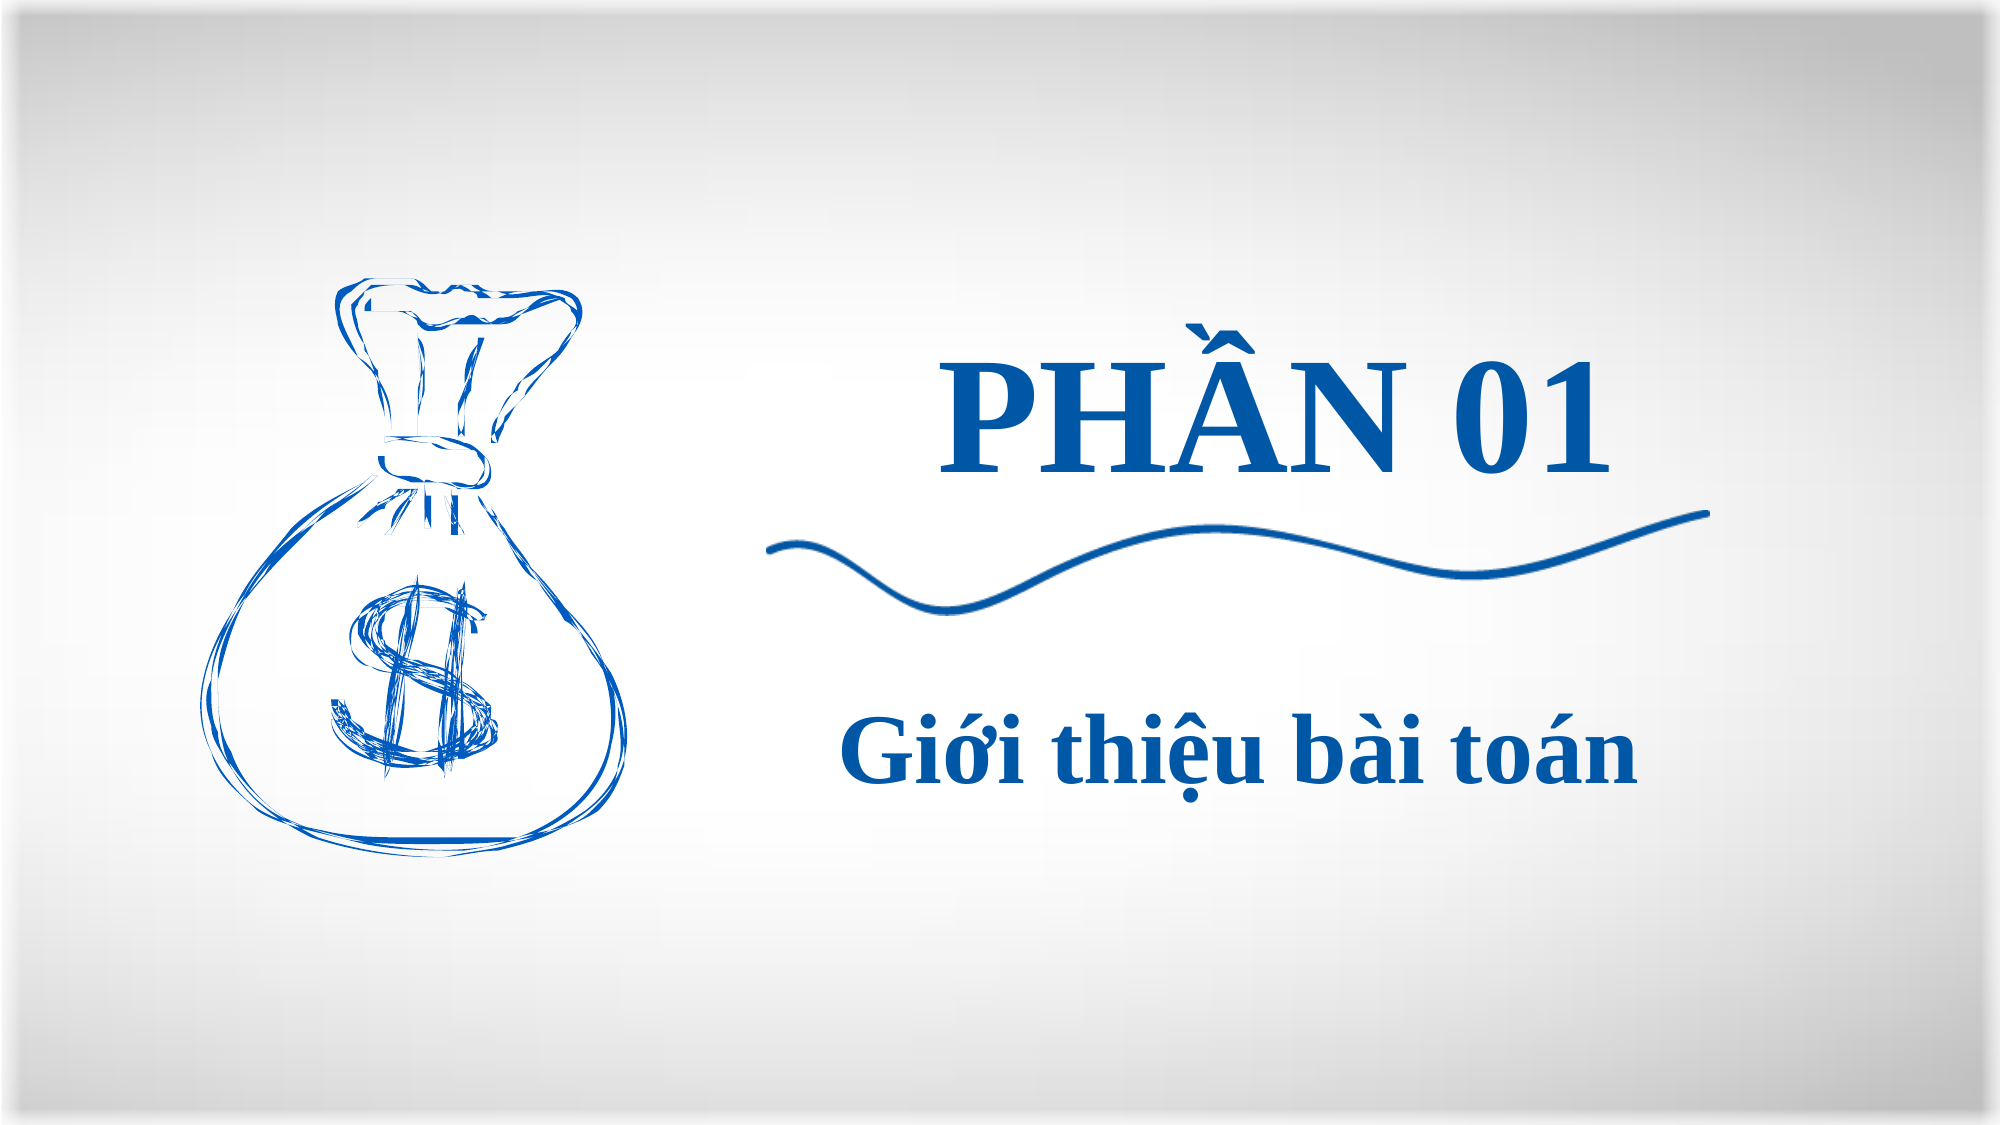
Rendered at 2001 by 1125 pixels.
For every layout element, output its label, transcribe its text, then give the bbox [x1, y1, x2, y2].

text_box Giới thiệu bài toán [822, 676, 1654, 812]
picture [20, 15, 1983, 1110]
text_box [2, 0, 2000, 1125]
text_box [191, 278, 632, 858]
text_box PHẦN 01 [922, 298, 1634, 510]
